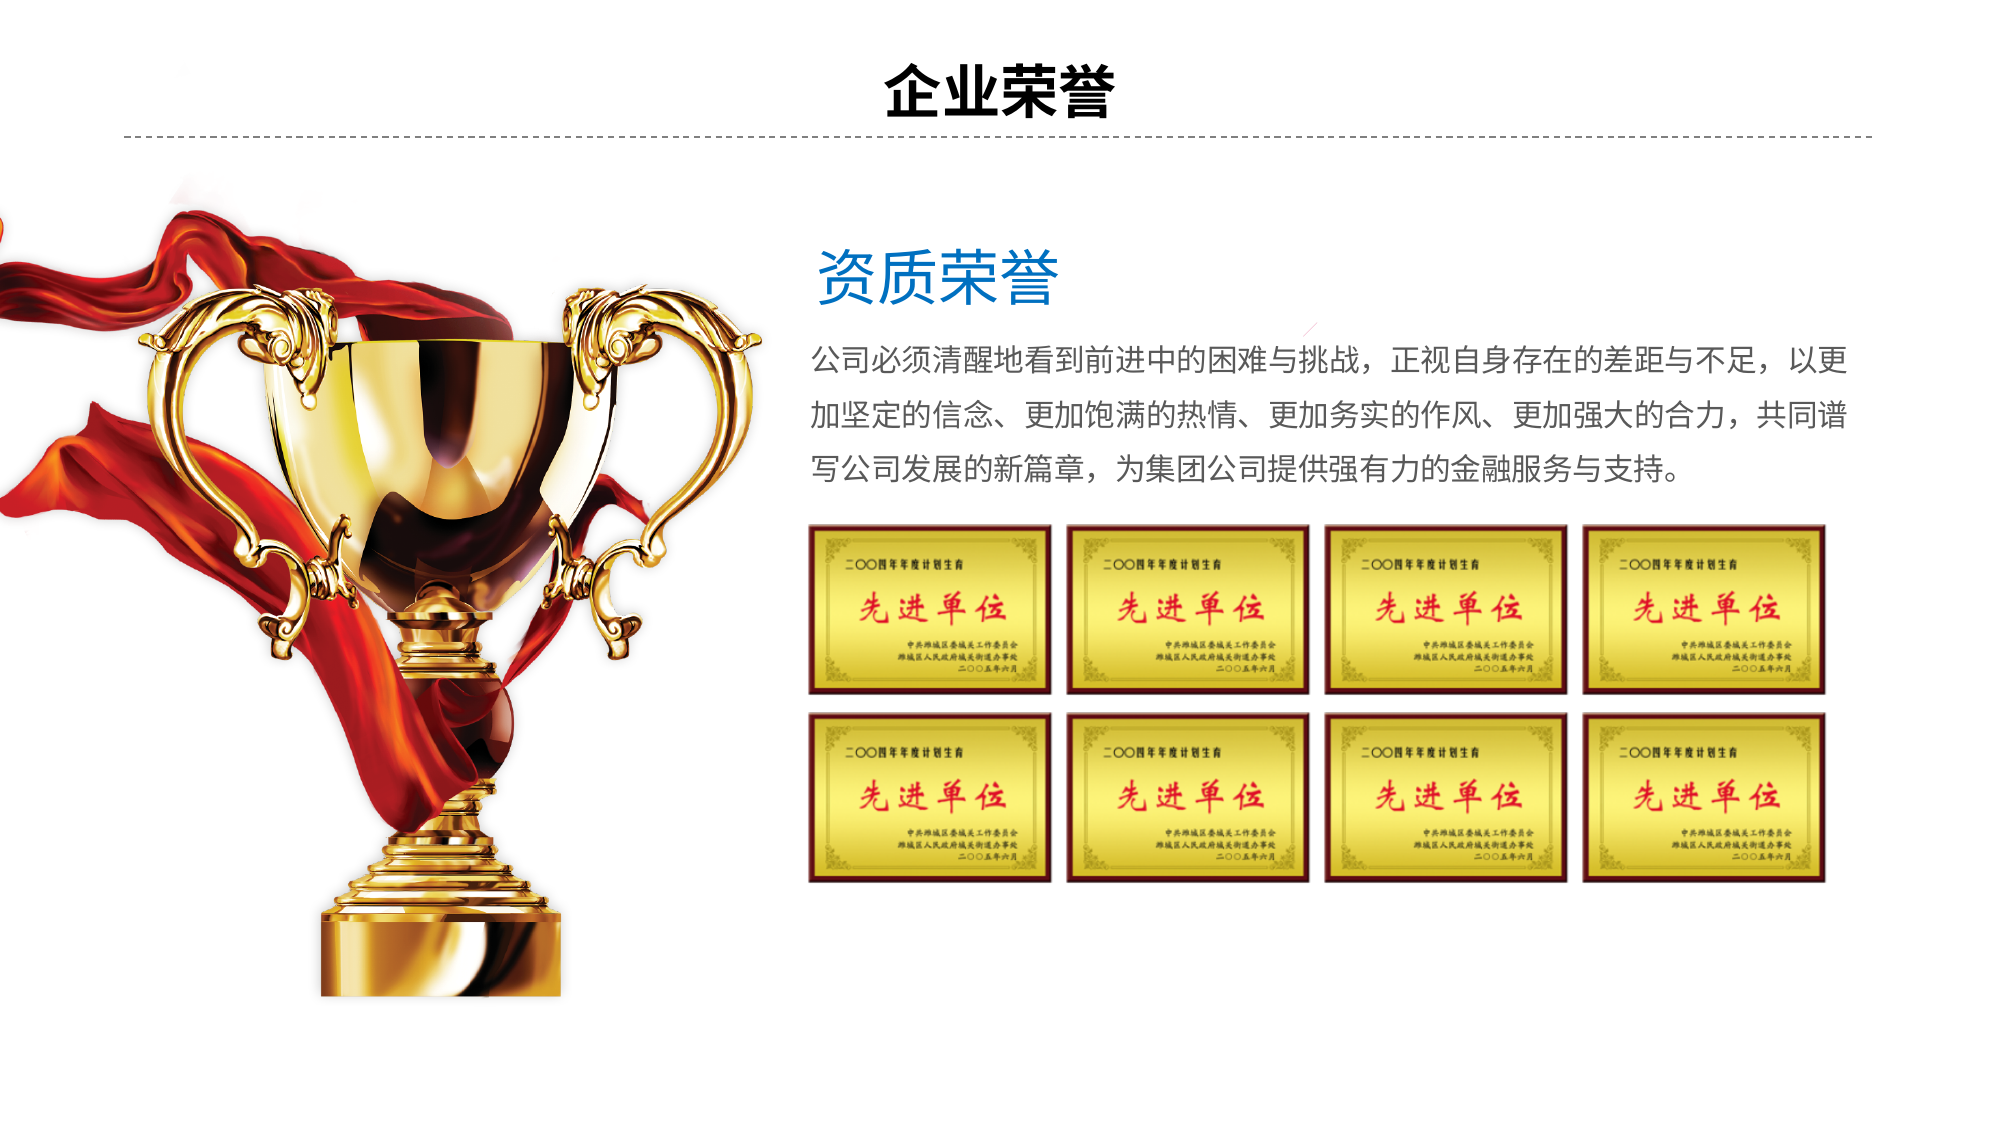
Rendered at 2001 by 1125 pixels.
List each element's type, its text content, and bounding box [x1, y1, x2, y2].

text_box 企业荣誉 [821, 48, 1414, 133]
text_box 公司必须清醒地看到前进中的困难与挑战，正视自身存在的差距与不足，以更加坚定的信念、更加饱满的热情、更加务实的作风、更加强大的合力，共同谱写公司发展的新篇章，为集团公司提供强有力的金融服务与支持。 [821, 314, 1871, 532]
picture [0, 0, 1833, 1028]
text_box 资质荣誉 [821, 231, 1421, 320]
